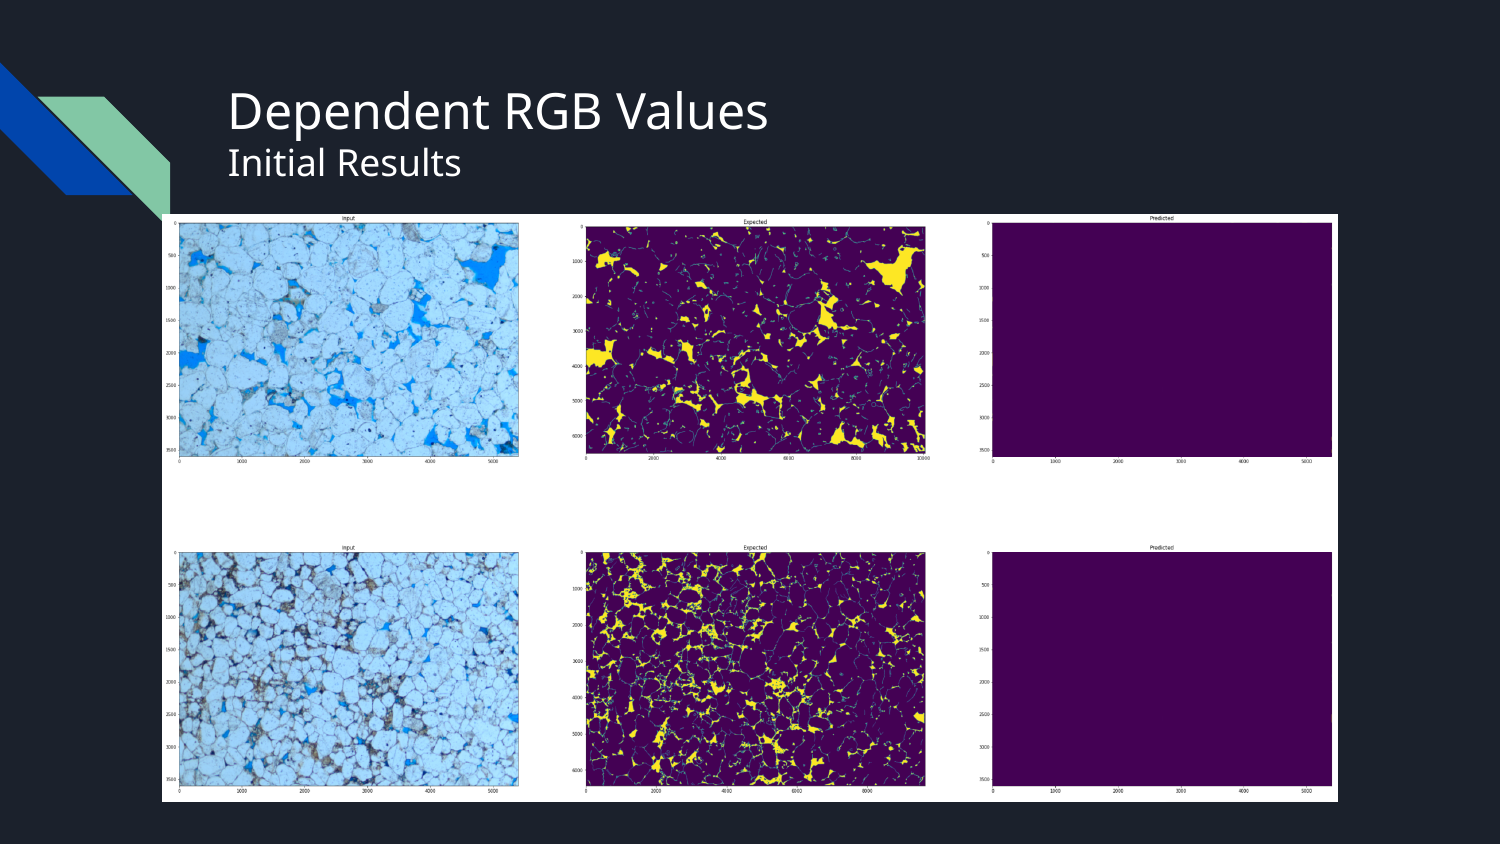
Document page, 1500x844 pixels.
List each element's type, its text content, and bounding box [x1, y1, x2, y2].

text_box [162, 214, 1338, 802]
title Dependent RGB Values Initial Results [212, 64, 1368, 215]
